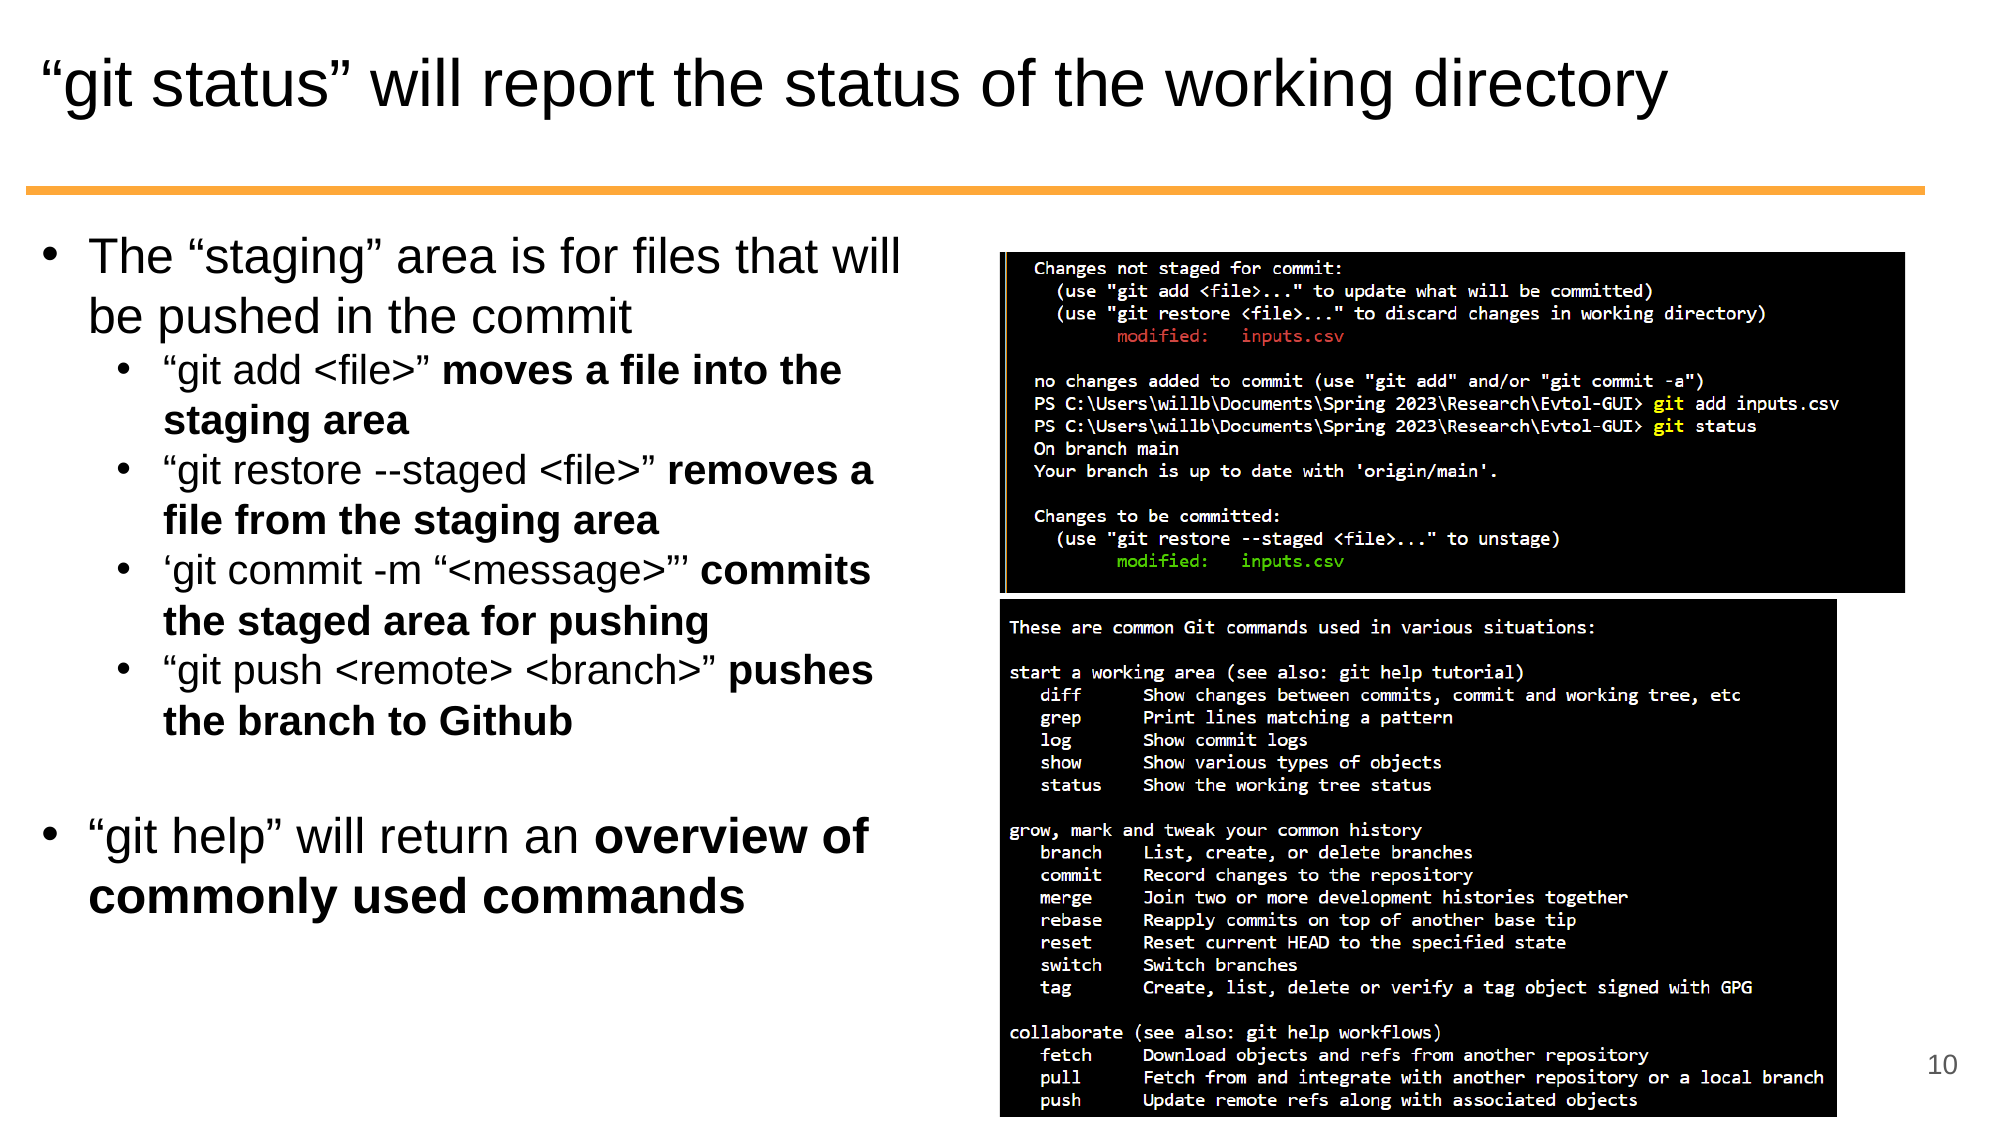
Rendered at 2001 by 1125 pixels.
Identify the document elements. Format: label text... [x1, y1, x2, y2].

picture [999, 599, 1838, 1117]
text_box “git status” will report the status of the working directory [26, 32, 1854, 128]
slide_number 10 [1853, 1019, 1974, 1106]
text_box The “staging” area is for files that will be pushed in the commit “git add <file>” moves a file into the staging area “git restore --staged <file>” removes a file from the staging area ‘git commit -m “<message>”’ commits the staged area for pushing “git push <remote> <branch>” pushes the branch to Github “git help” will return an overview of commonly used commands [26, 215, 953, 976]
picture [999, 252, 1906, 594]
